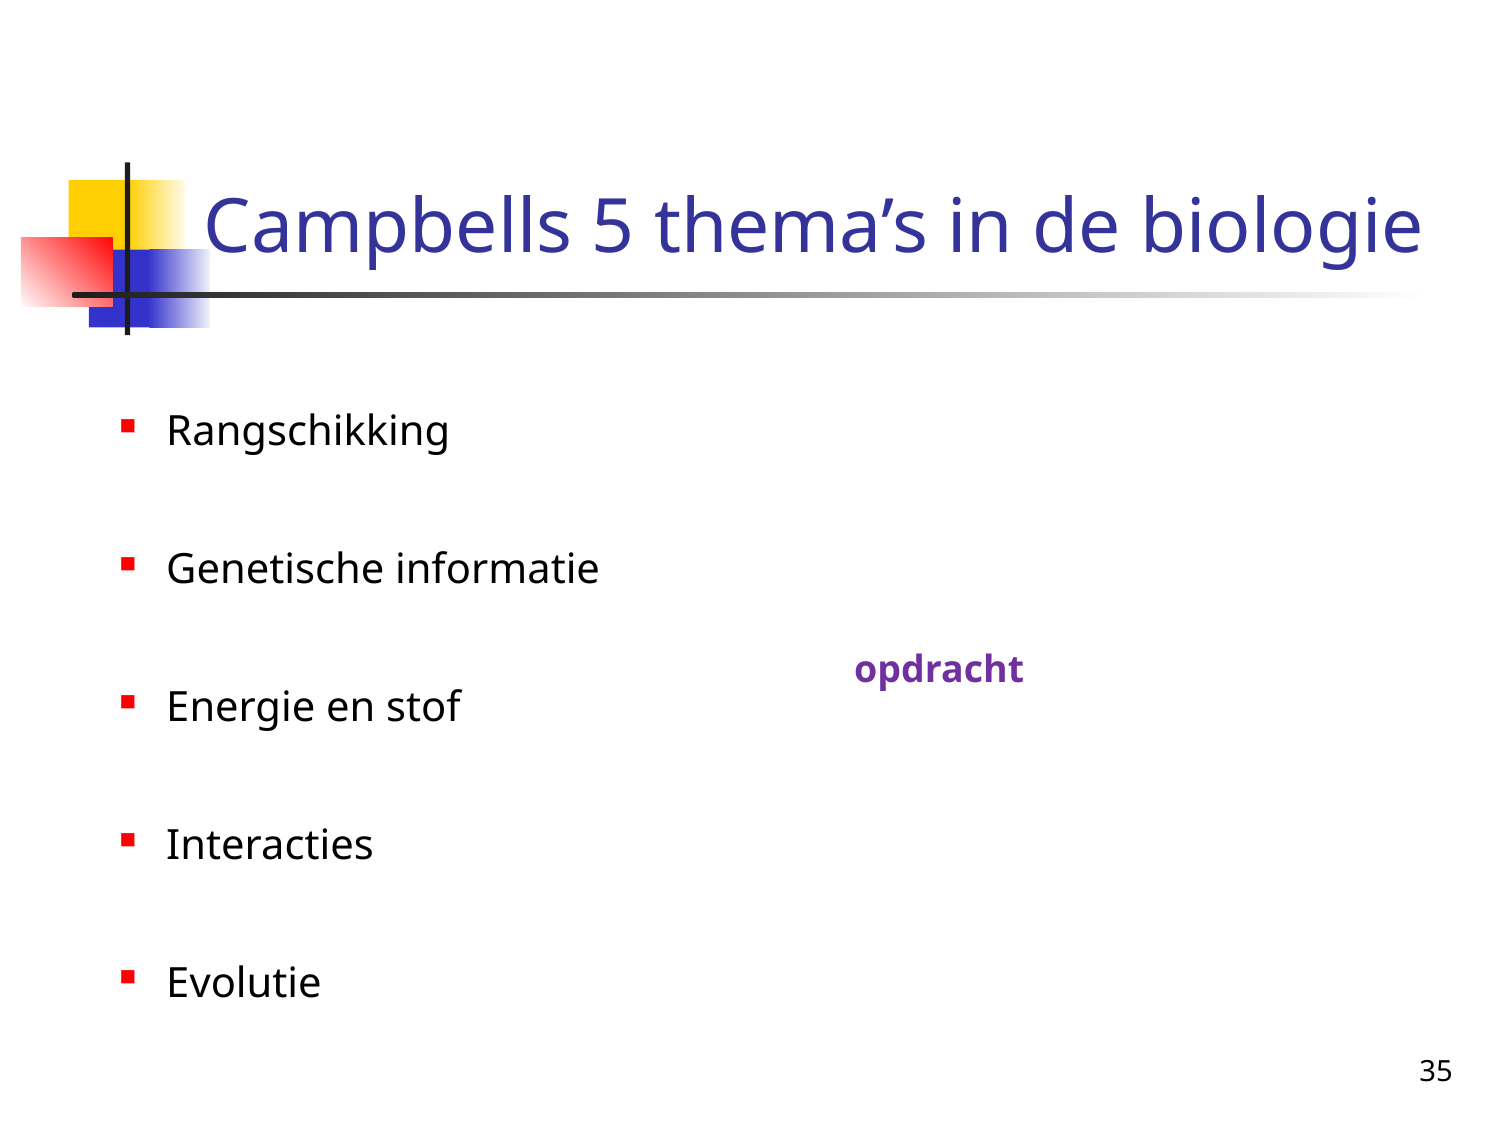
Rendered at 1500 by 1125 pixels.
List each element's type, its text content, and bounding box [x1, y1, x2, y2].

title Campbells 5 thema’s in de biologie [188, 35, 1468, 275]
text_box opdrachtt [839, 637, 1352, 698]
slide_number 35 [1154, 1023, 1468, 1100]
list Rangschikking Genetische informatie Energie en stof Interacties Evolutie [29, 338, 1424, 1097]
